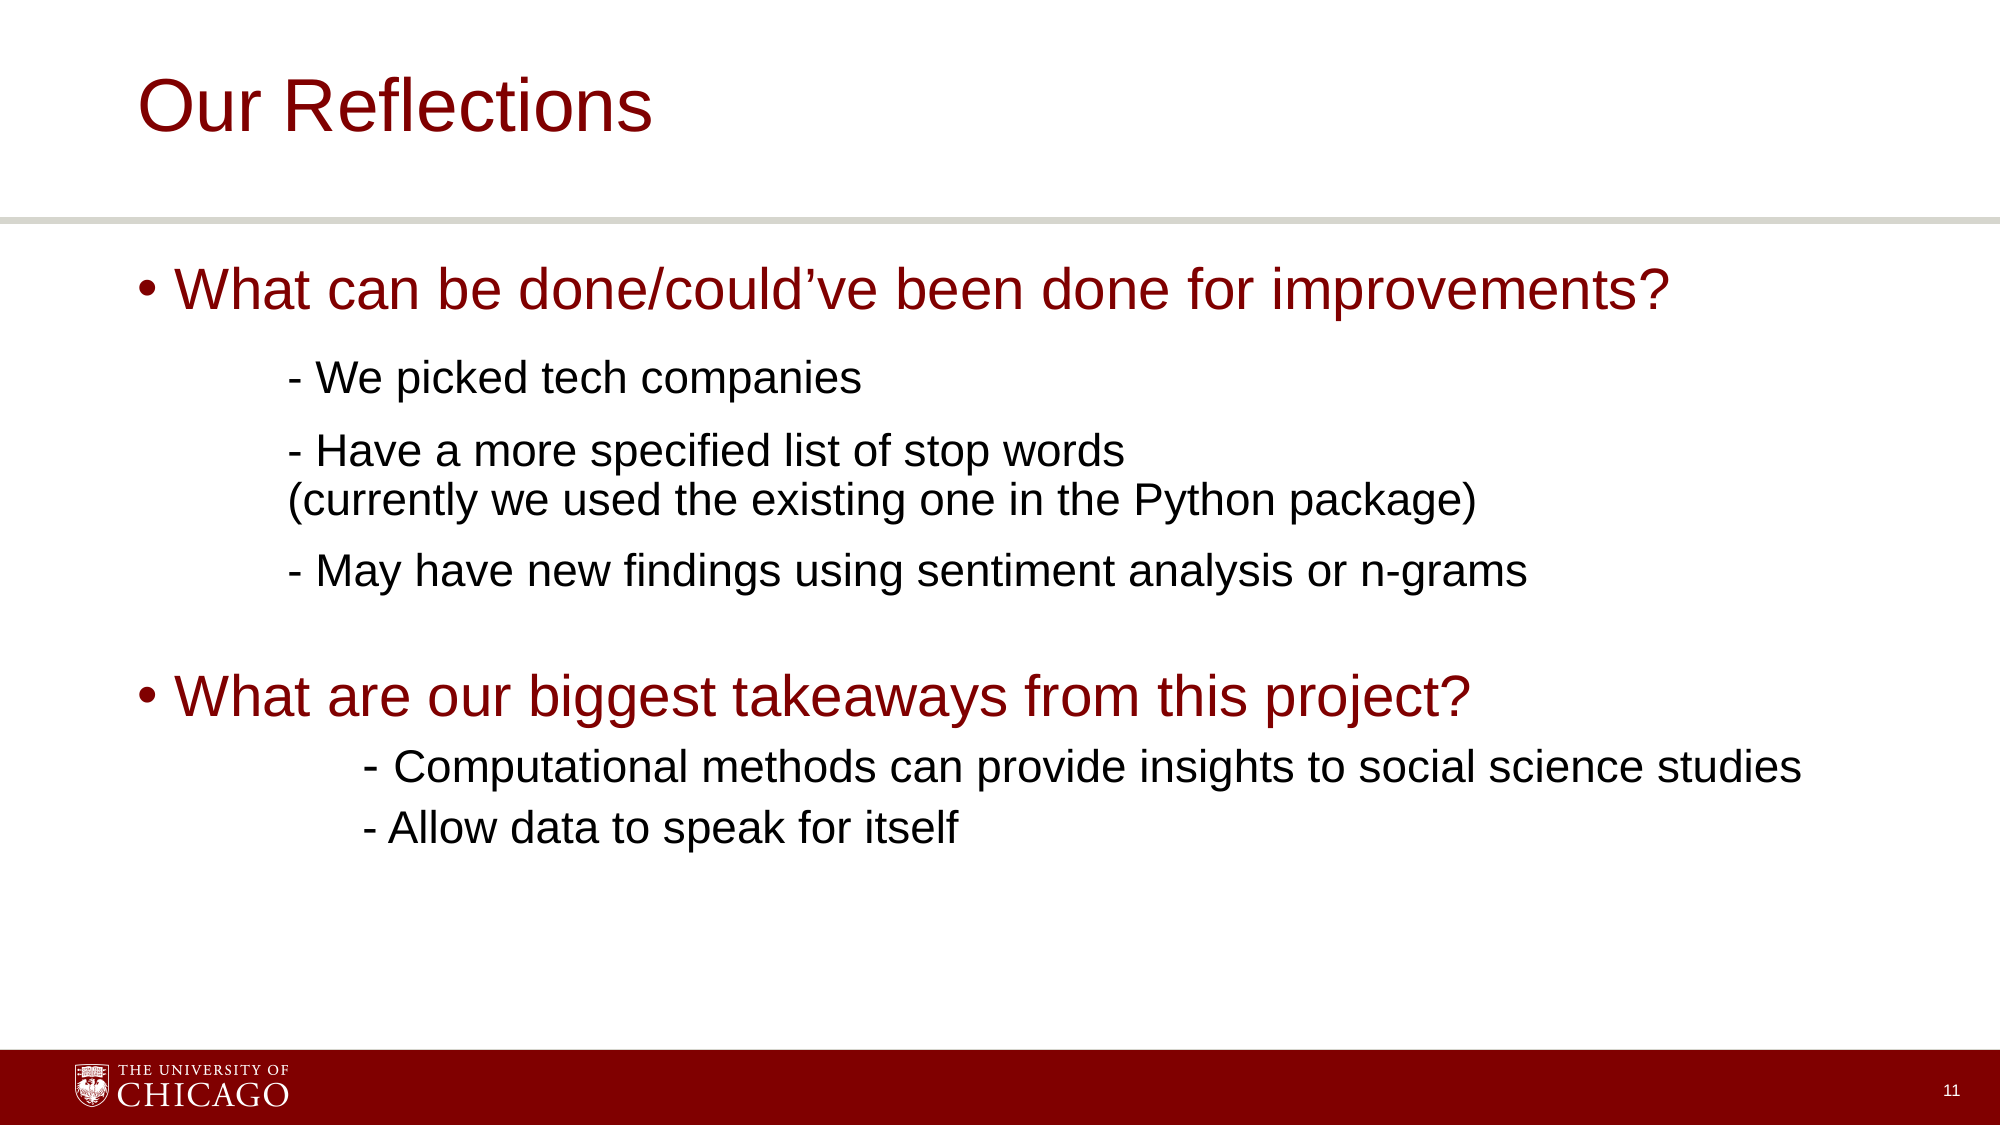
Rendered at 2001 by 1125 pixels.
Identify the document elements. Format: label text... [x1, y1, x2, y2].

slide_number 11 [1412, 1059, 1976, 1120]
title Our Reflections [137, 0, 1863, 216]
picture [51, 1040, 312, 1125]
list What can be done/could’ve been done for improvements? - We picked tech companies - Have a more specified list of stop words (currently we used the existing one in the Python package) - May have new findings using sentiment analysis or n-grams What are our biggest takeaways from this project? - Computational methods can provide insights to social science studies - Allow data to speak for itself [137, 251, 1863, 979]
